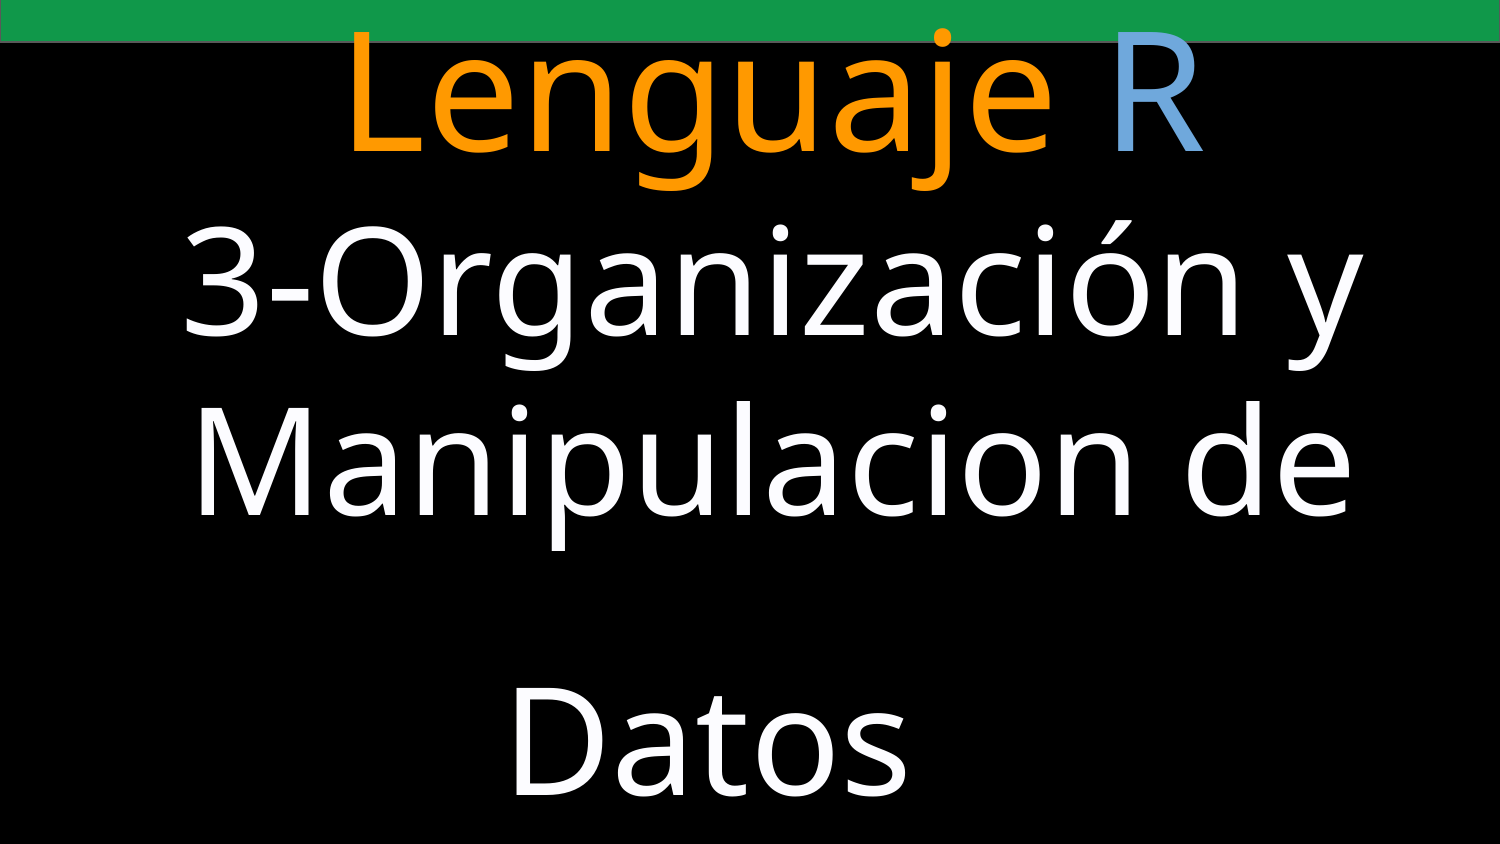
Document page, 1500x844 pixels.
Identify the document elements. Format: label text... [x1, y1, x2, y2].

text_box Lenguaje R 3-Organización y Manipulacion de Datos [73, 83, 1472, 747]
text_box [0, 0, 1500, 43]
